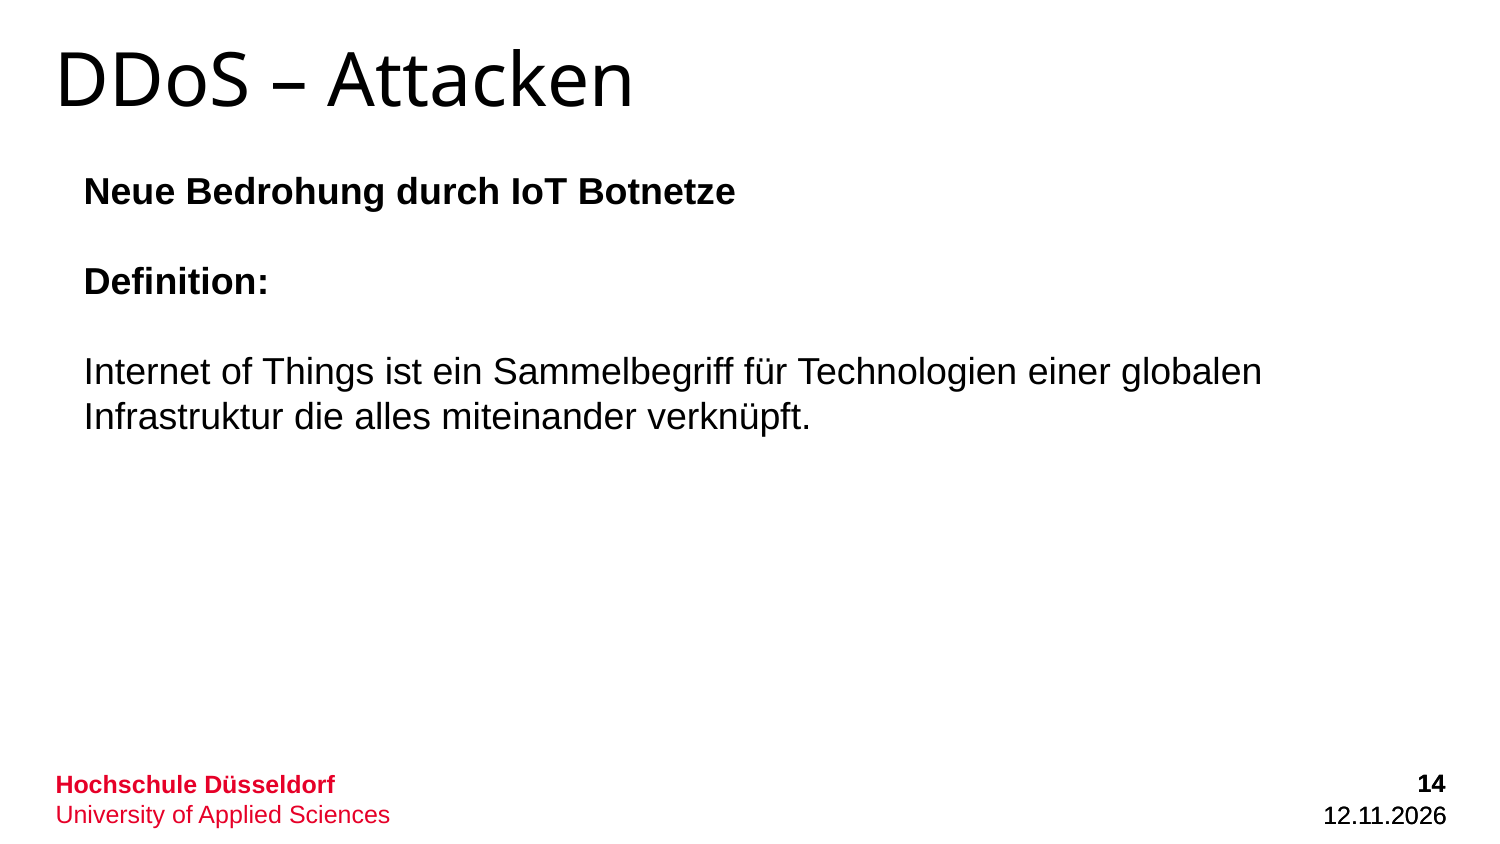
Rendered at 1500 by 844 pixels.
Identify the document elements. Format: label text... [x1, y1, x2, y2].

text_box Neue Bedrohung durch IoT Botnetze Definition: Internet of Things ist ein Sammelbegriff für Technologien einer globalen Infrastruktur die alles miteinander verknüpft. [68, 159, 1358, 715]
text_box 01.12.2022 [1305, 785, 1463, 844]
text_box 14 [1283, 759, 1461, 815]
title DDoS – Attacken [39, 24, 1461, 160]
